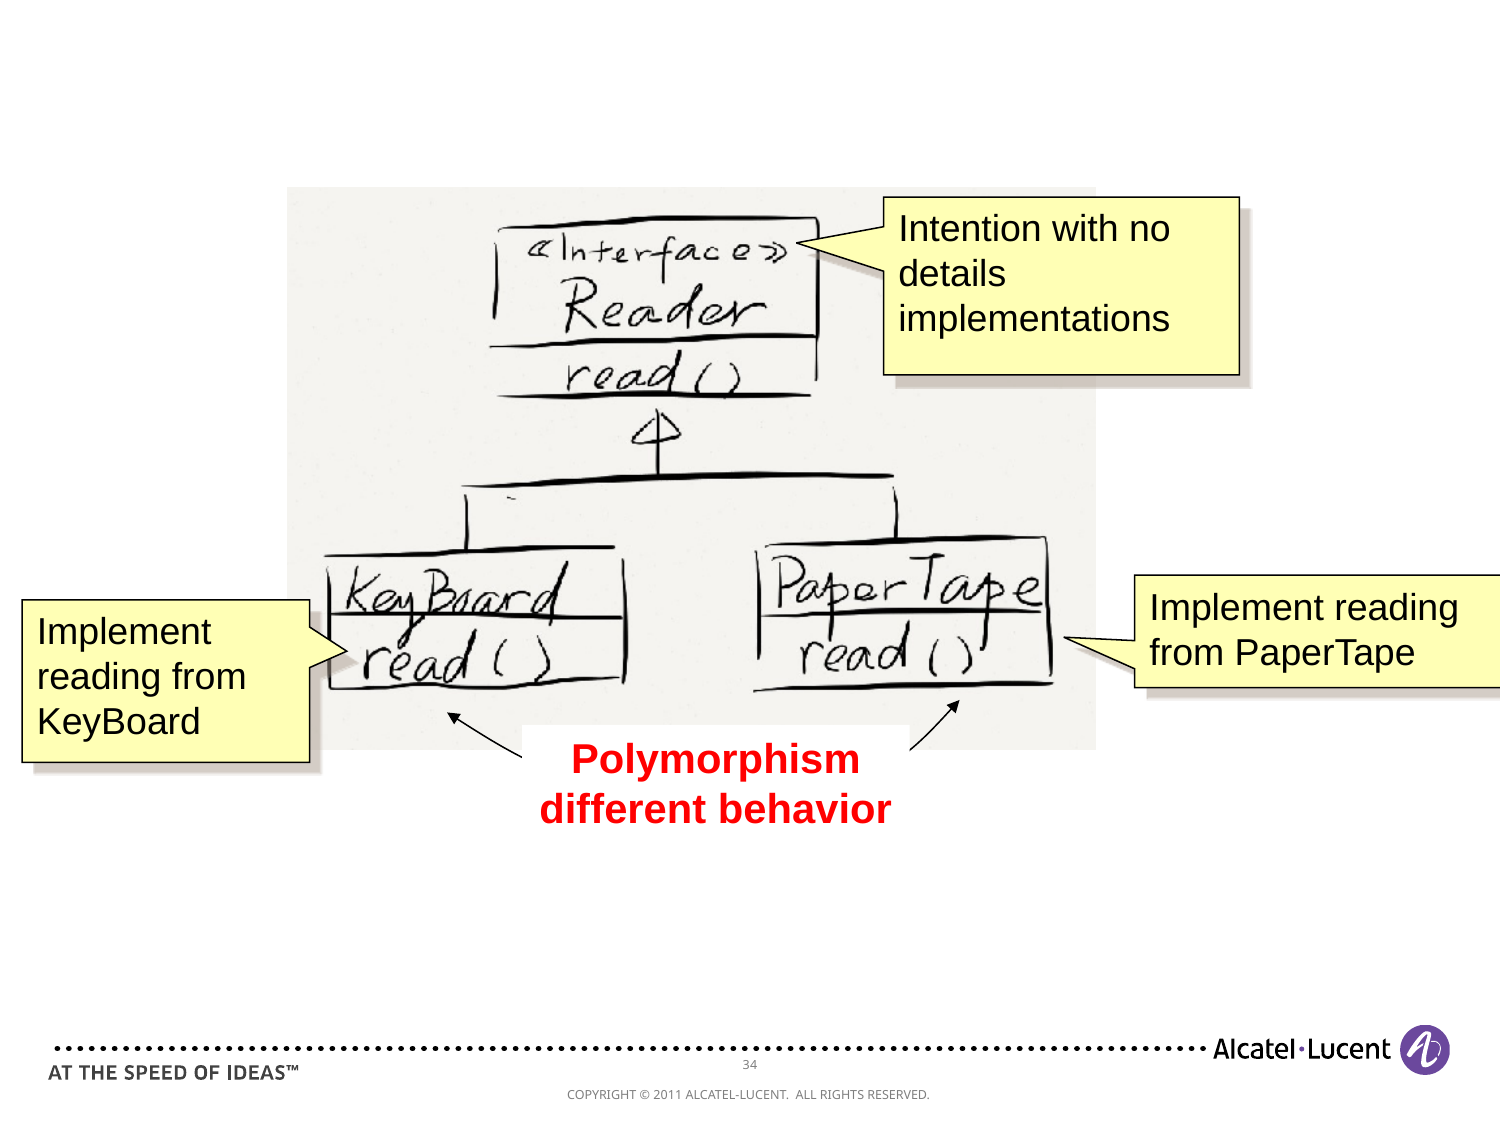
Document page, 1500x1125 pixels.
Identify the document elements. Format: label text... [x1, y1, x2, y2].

text_box Intention with no details implementations [1099, 197, 1240, 375]
text_box Implement reading from KeyBoard [22, 599, 310, 763]
picture [287, 187, 1096, 750]
text_box Implement reading from PaperTape [1099, 575, 1500, 688]
text_box Polymorphism different behavior [522, 758, 910, 840]
